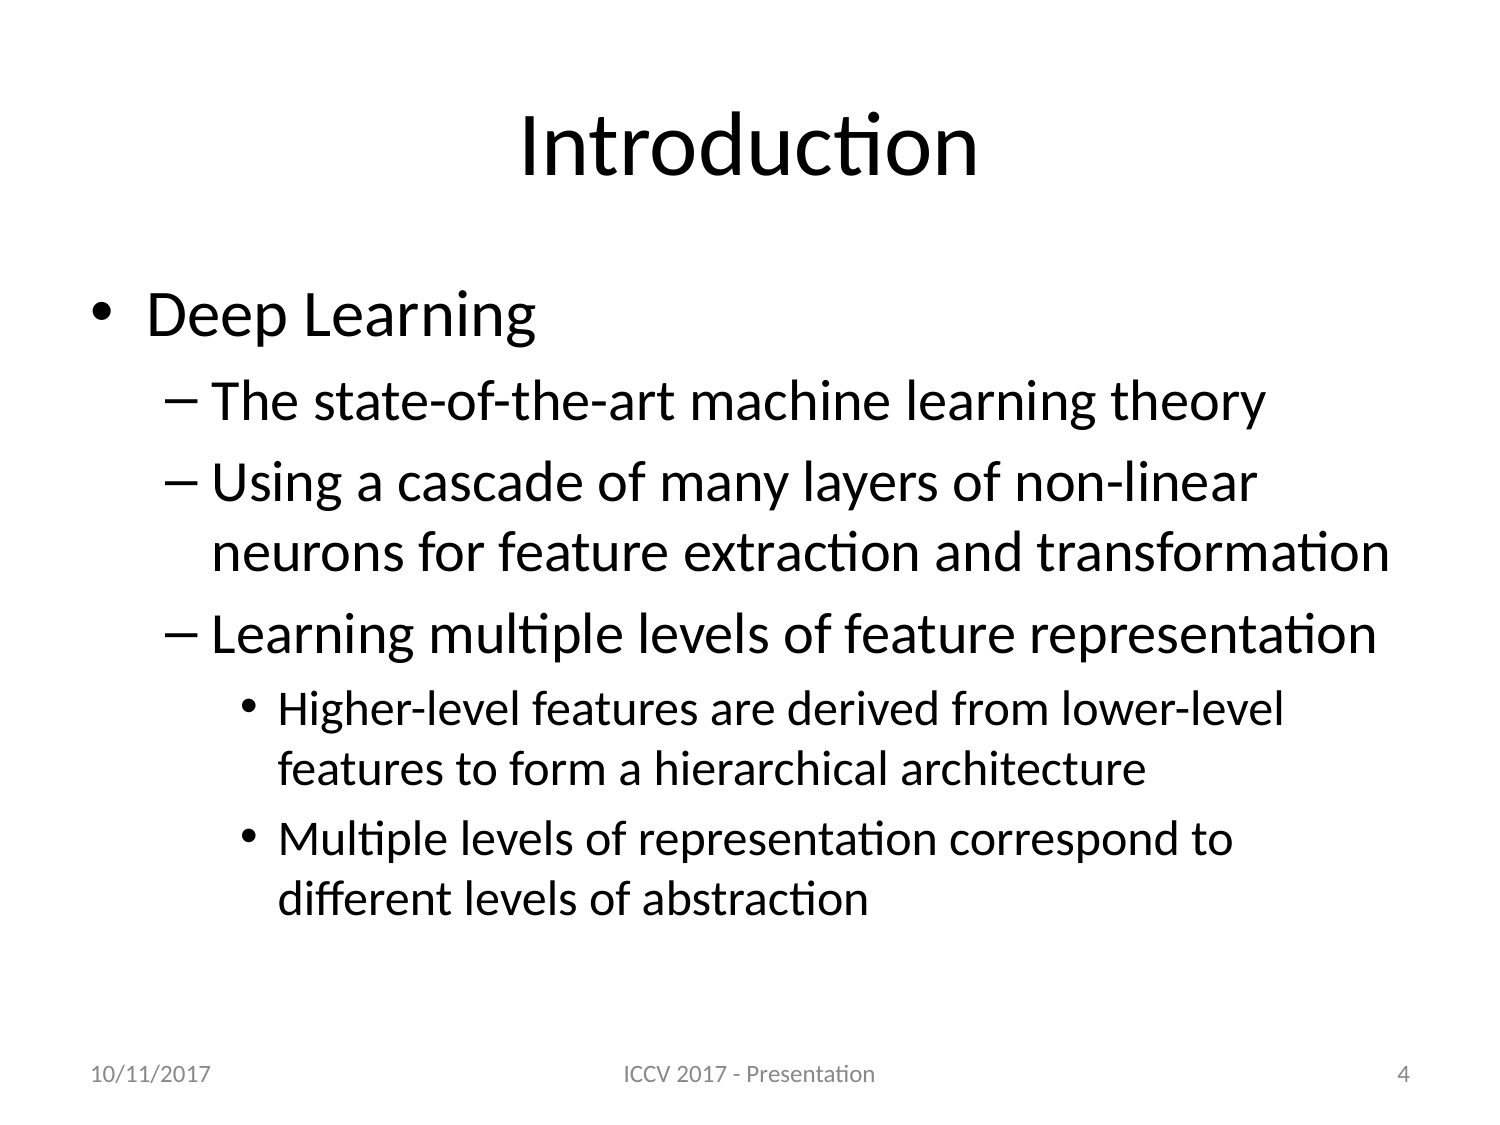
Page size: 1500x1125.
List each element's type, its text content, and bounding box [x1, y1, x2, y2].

slide_number ‹#› [1074, 1042, 1425, 1103]
footer ICCV 2017 - Presentation [512, 1042, 988, 1103]
list Deep Learning The state-of-the-art machine learning theory Using a cascade of many layers of non-linear neurons for feature extraction and transformation Learning multiple levels of feature representation Higher-level features are derived from lower-level features to form a hierarchical architecture Multiple levels of representation correspond to different levels of abstraction [75, 262, 1425, 1005]
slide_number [75, 1042, 425, 1103]
title Introduction [75, 45, 1425, 233]
